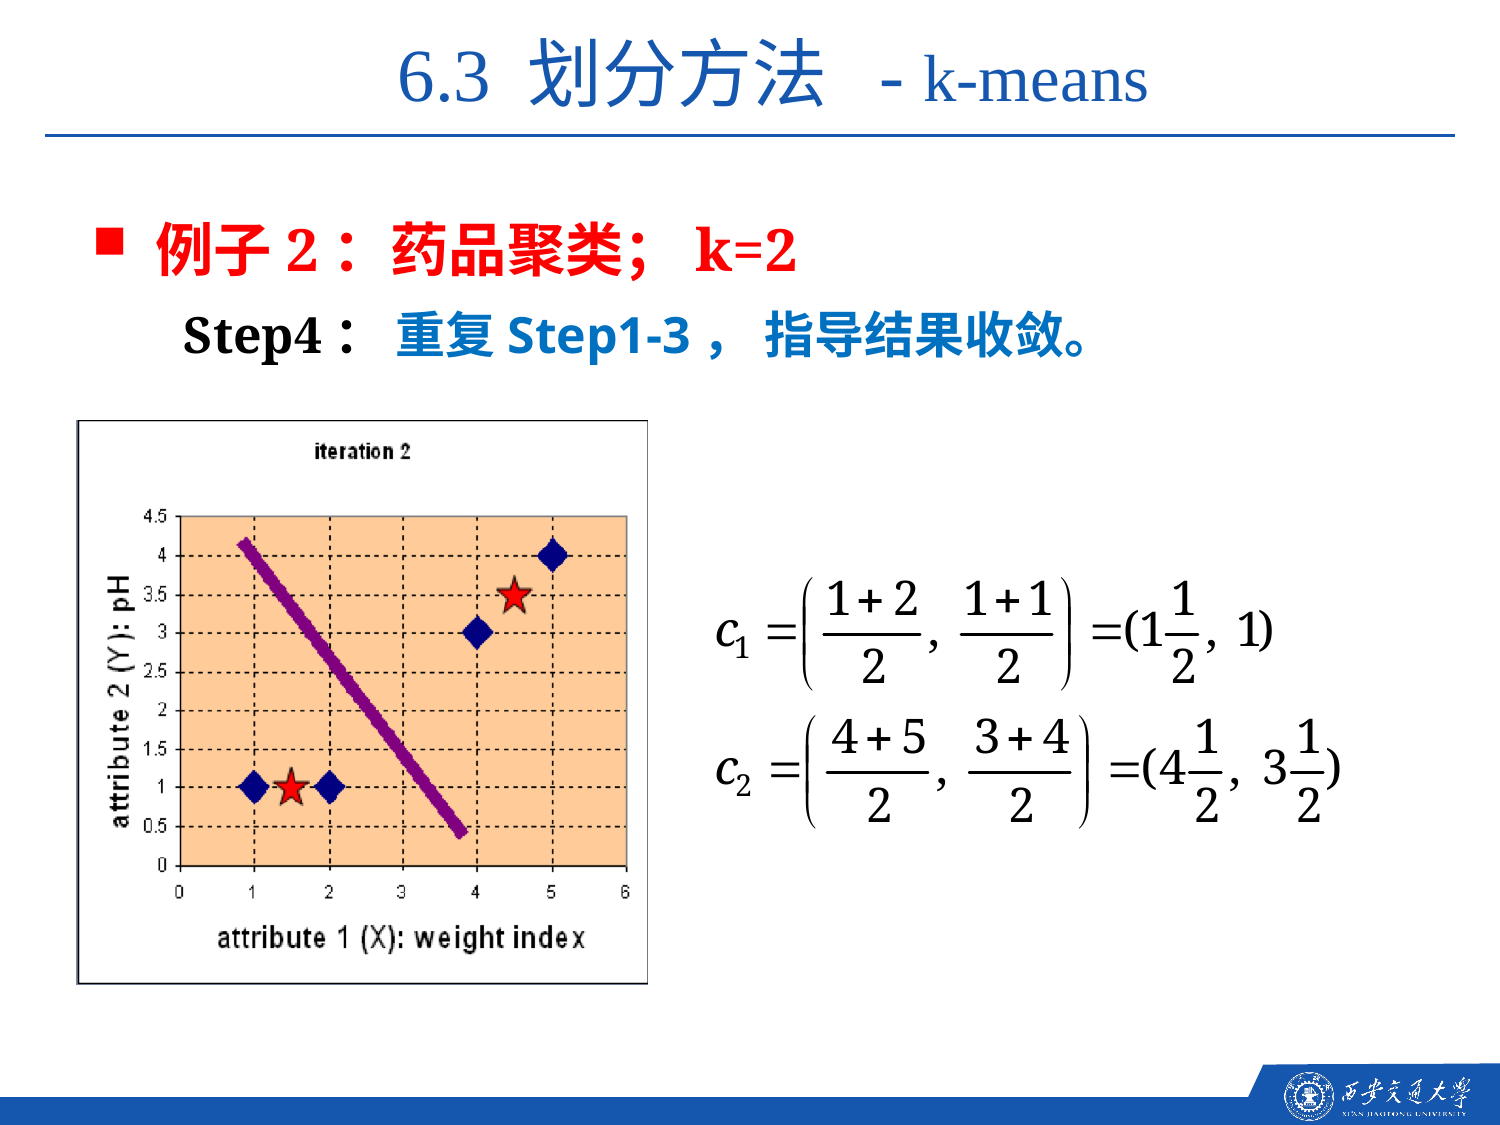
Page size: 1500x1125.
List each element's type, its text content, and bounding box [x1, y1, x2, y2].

picture [76, 420, 648, 985]
picture [705, 563, 1399, 841]
text_box 6.3 划分方法 - k-means [76, 19, 1471, 124]
text_box 例子2：药品聚类；k=2 Step4： 重复Step1-3， 指导结果收敛。 [77, 184, 1460, 374]
